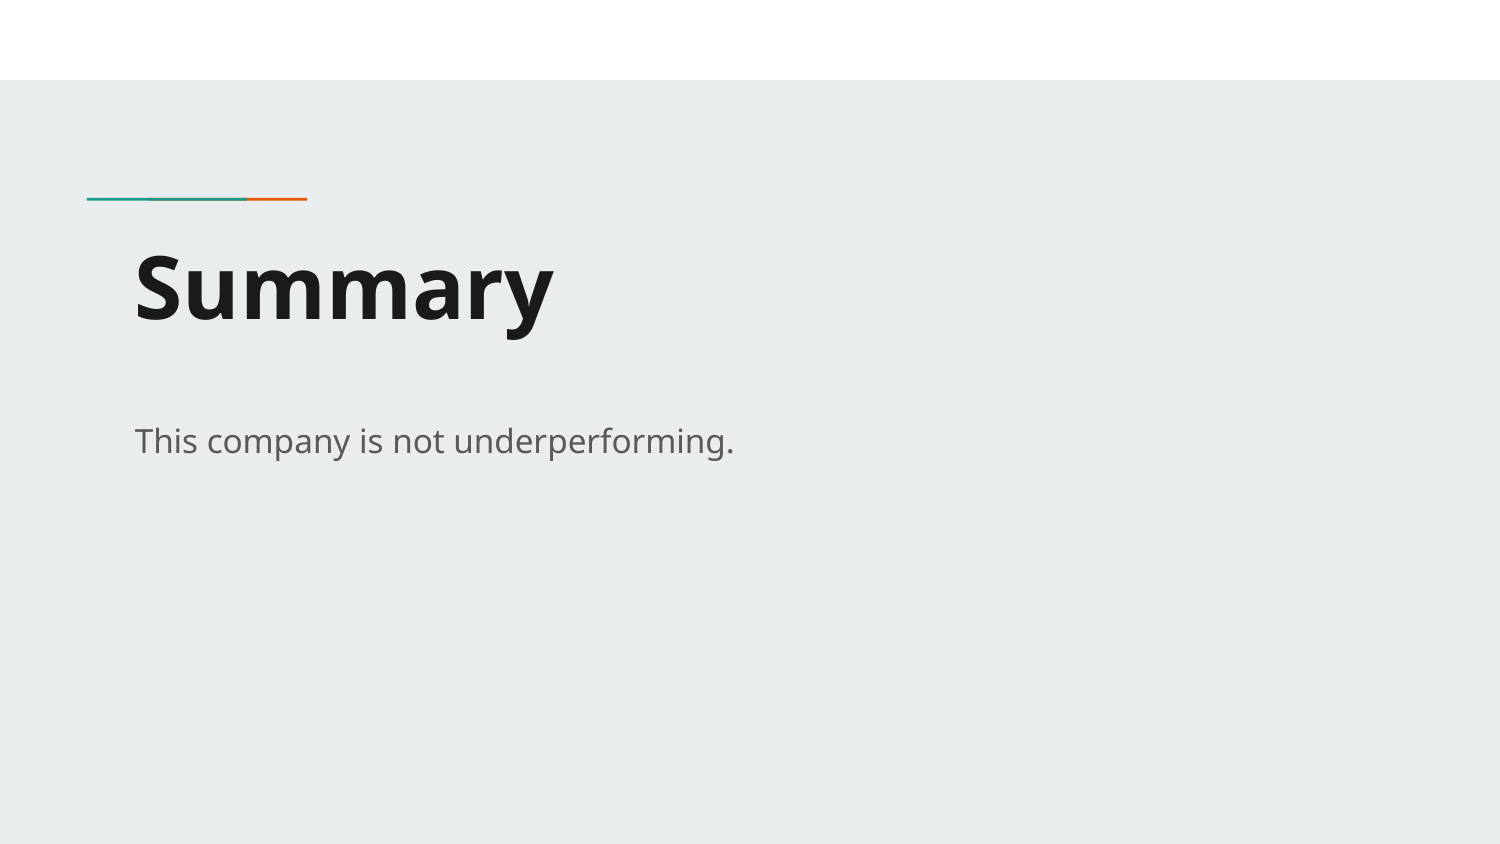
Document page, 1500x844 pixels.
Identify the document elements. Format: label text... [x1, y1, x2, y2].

subtitle This company is not underperforming. [119, 404, 1381, 651]
title Summary [119, 216, 1381, 404]
